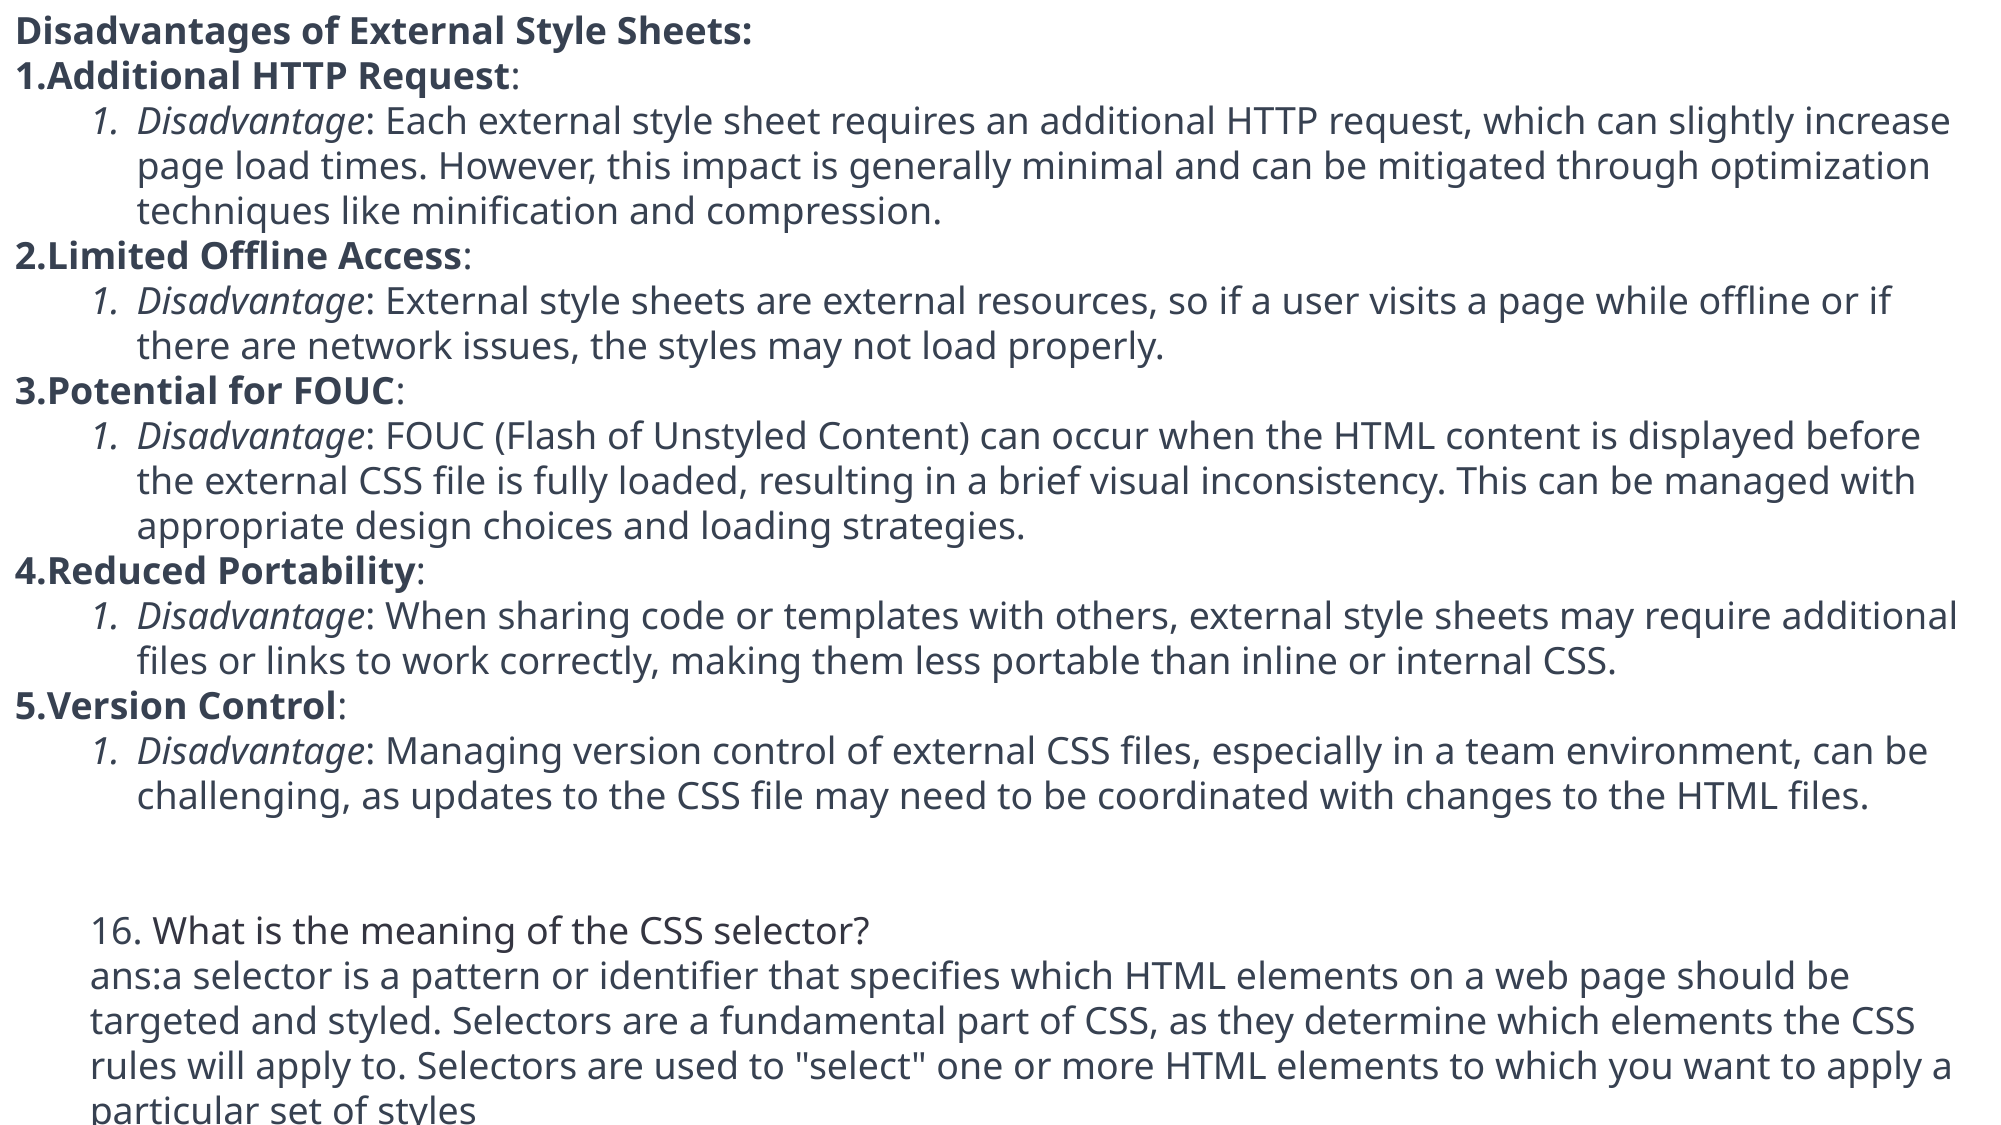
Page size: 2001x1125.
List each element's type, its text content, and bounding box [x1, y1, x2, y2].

text_box Disadvantages of External Style Sheets: Additional HTTP Request: Disadvantage: Each external style sheet requires an additional HTTP request, which can slightly increase page load times. However, this impact is generally minimal and can be mitigated through optimization techniques like minification and compression. Limited Offline Access: Disadvantage: External style sheets are external resources, so if a user visits a page while offline or if there are network issues, the styles may not load properly. Potential for FOUC: Disadvantage: FOUC (Flash of Unstyled Content) can occur when the HTML content is displayed before the external CSS file is fully loaded, resulting in a brief visual inconsistency. This can be managed with appropriate design choices and loading strategies. Reduced Portability: Disadvantage: When sharing code or templates with others, external style sheets may require additional files or links to work correctly, making them less portable than inline or internal CSS. Version Control: Disadvantage: Managing version control of external CSS files, especially in a team environment, can be challenging, as updates to the CSS file may need to be coordinated with changes to the HTML files. 16. What is the meaning of the CSS selector? ans:a selector is a pattern or identifier that specifies which HTML elements on a web page should be targeted and styled. Selectors are a fundamental part of CSS, as they determine which elements the CSS rules will apply to. Selectors are used to "select" one or more HTML elements to which you want to apply a particular set of styles [0, 0, 2000, 1125]
